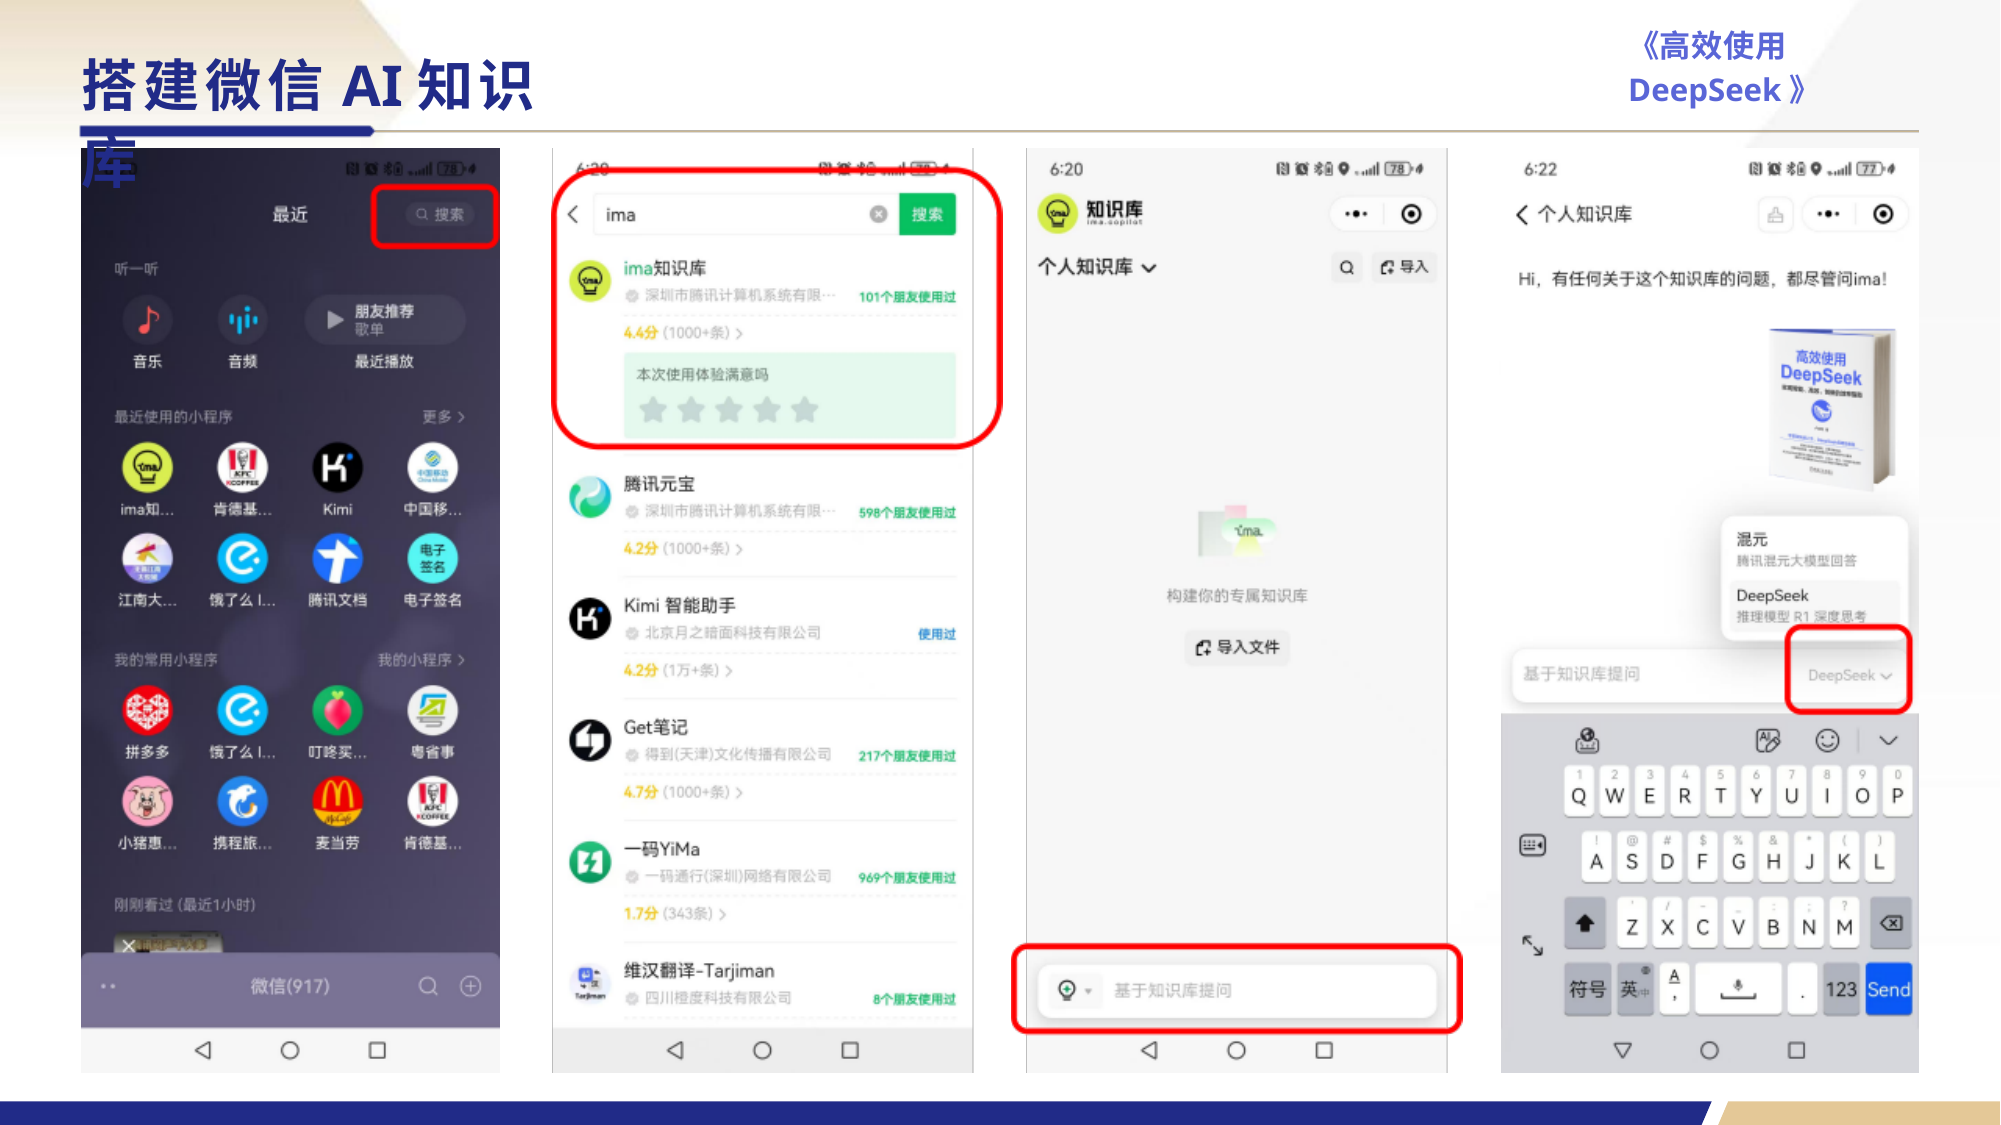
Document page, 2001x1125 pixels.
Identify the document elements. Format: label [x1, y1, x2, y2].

text_box [0, 1101, 2000, 1125]
picture [0, 0, 2000, 1101]
